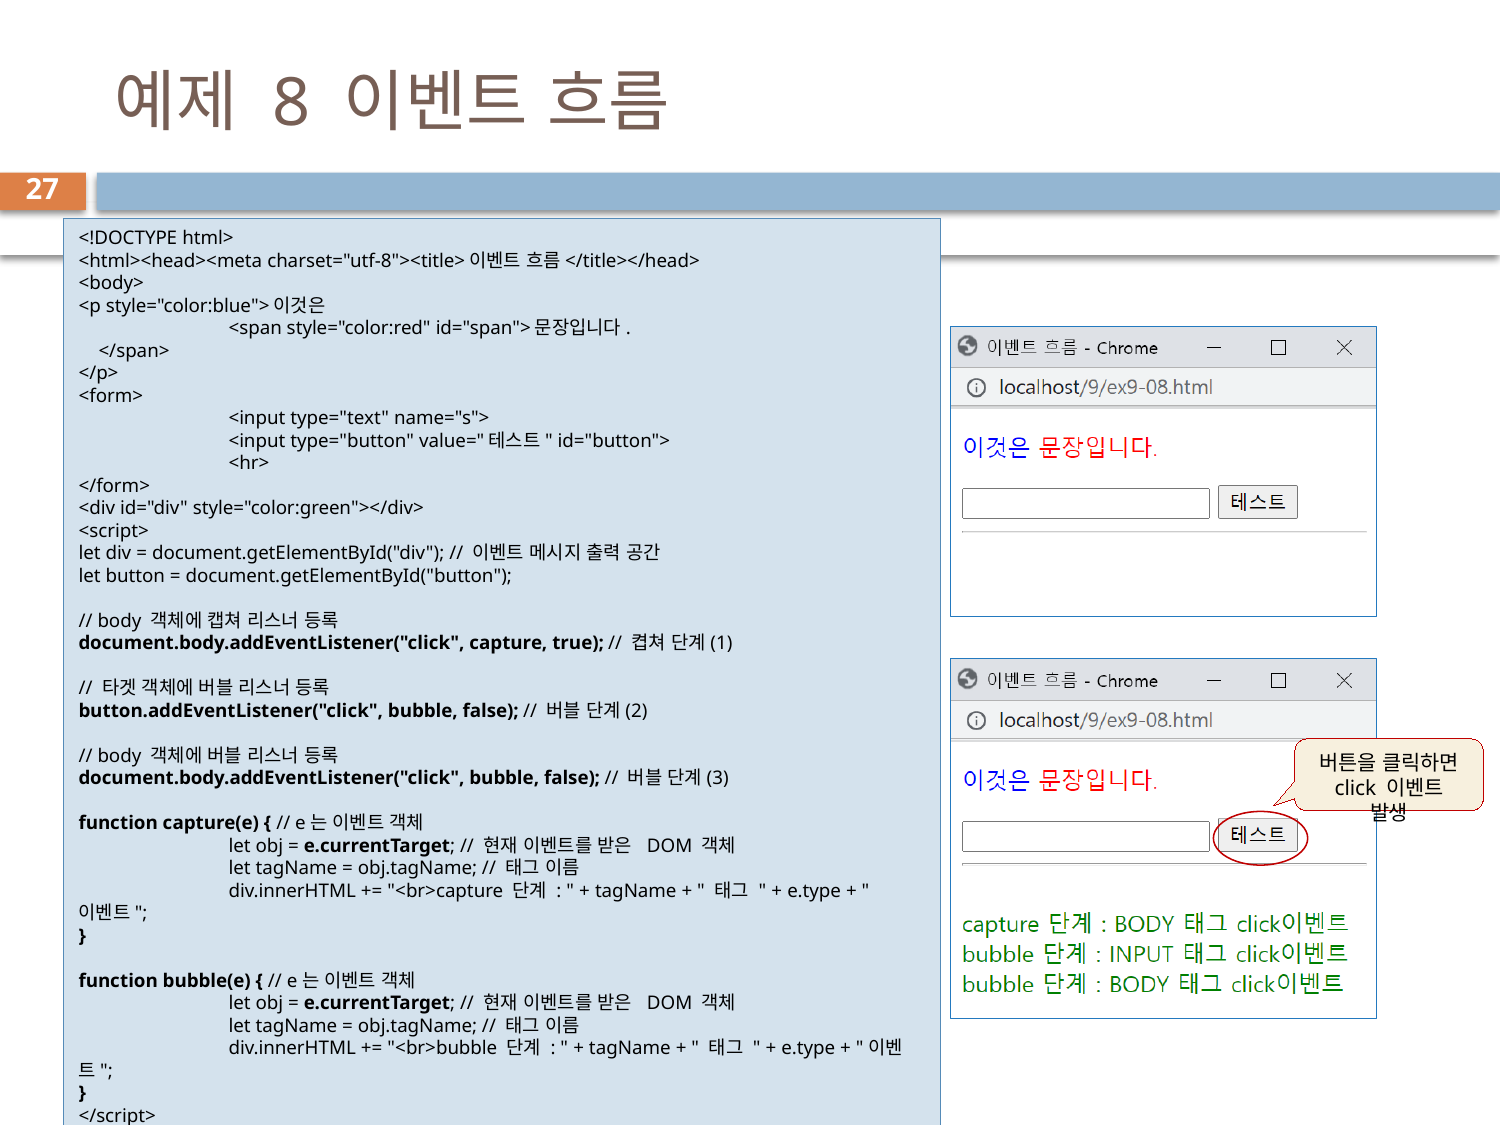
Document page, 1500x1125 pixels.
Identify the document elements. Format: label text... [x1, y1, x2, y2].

slide_number 27 [0, 170, 87, 211]
text_box <!DOCTYPE html> <html><head><meta charset="utf-8"><title>이벤트 흐름</title></head> <body> <p style="color:blue">이것은 <span style="color:red" id="span">문장입니다. </span> </p> <form> <input type="text" name="s"> <input type="button" value="테스트" id="button"> <hr> </form> <div id="div" style="color:green"></div> <script> let div = document.getElementById("div"); // 이벤트 메시지 출력 공간 let button = document.getElementById("button"); // body 객체에 캡쳐 리스너 등록 document.body.addEventListener("click", capture, true); // 켭쳐 단계(1) // 타겟 객체에 버블 리스너 등록 button.addEventListener("click", bubble, false); // 버블 단계(2) // body 객체에 버블 리스너 등록 document.body.addEventListener("click", bubble, false); // 버블 단계(3) function capture(e) { // e는 이벤트 객체 let obj = e.currentTarget; // 현재 이벤트를 받은 DOM 객체 let tagName = obj.tagName; // 태그 이름 div.innerHTML += "<br>capture 단계 : " + tagName + " 태그 " + e.type + "이벤트"; } function bubble(e) { // e는 이벤트 객체 let obj = e.currentTarget; // 현재 이벤트를 받은 DOM 객체 let tagName = obj.tagName; // 태그 이름 div.innerHTML += "<br>bubble 단계 : " + tagName + " 태그 " + e.type + "이벤트"; } </script> </body></html> [63, 218, 941, 1125]
picture [950, 326, 1377, 617]
text_box 버튼을 클릭하면 click 이벤트 발생 [1382, 738, 1484, 811]
picture [950, 658, 1377, 1018]
title 예제 8 이벤트 흐름 [99, 37, 1438, 161]
